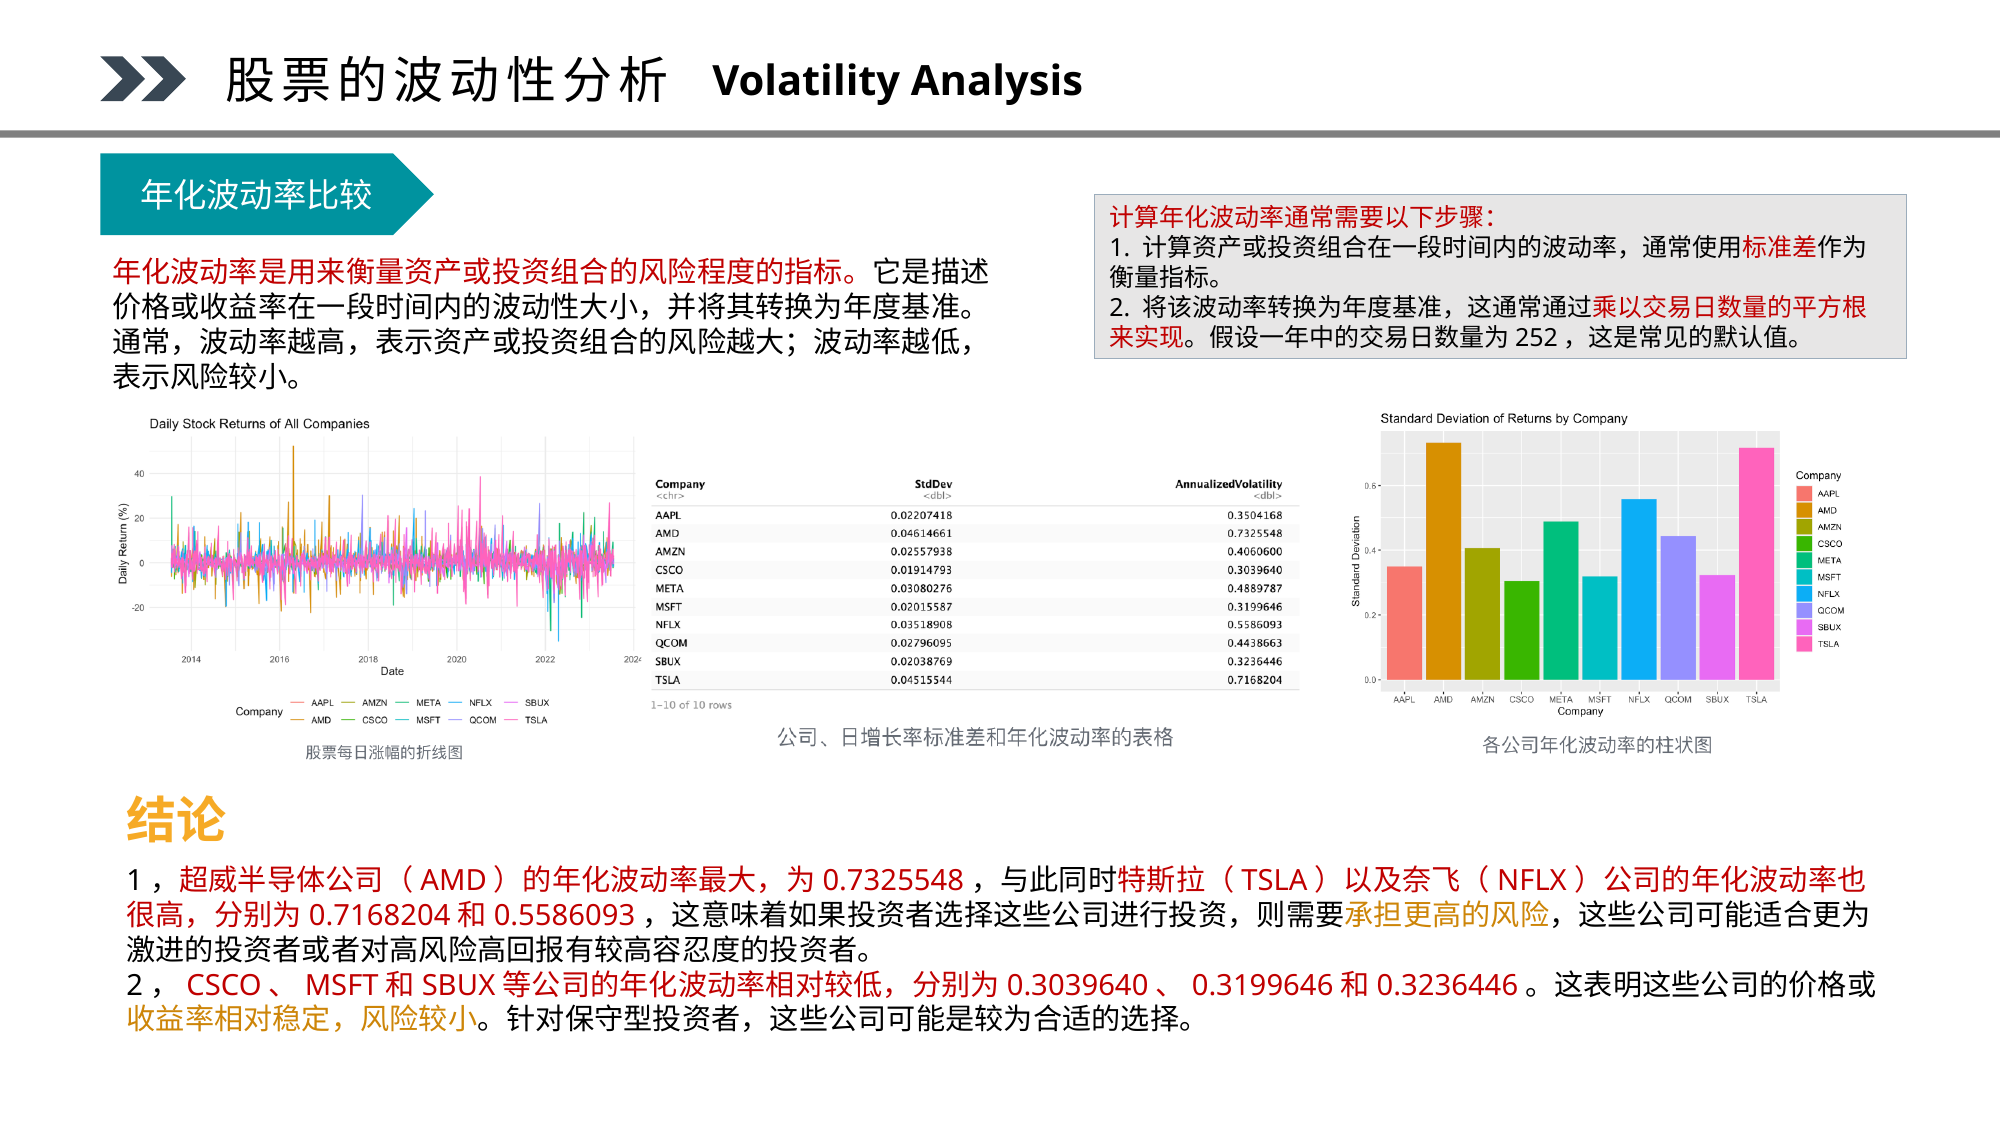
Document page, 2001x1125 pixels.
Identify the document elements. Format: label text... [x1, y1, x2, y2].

text_box 计算年化波动率通常需要以下步骤： 1. 计算资产或投资组合在一段时间内的波动率，通常使用标准差作为衡量指标。 2. 将该波动率转换为年度基准，这通常通过乘以交易日数量的平方根来实现。假设一年中的交易日数量为252，这是常见的默认值。 [1094, 194, 1907, 359]
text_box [100, 56, 186, 102]
text_box [0, 129, 2000, 139]
text_box 股票的波动性分析 [203, 37, 691, 119]
text_box 1，超威半导体公司（AMD）的年化波动率最大，为0.7325548，与此同时特斯拉（TSLA）以及奈飞（NFLX）公司的年化波动率也很高，分别为0.7168204和0.5586093，这意味着如果投资者选择这些公司进行投资，则需要承担更高的风险，这些公司可能适合更为激进的投资者或者对高风险高回报有较高容忍度的投资者。 2，CSCO、MSFT和SBUX等公司的年化波动率相对较低，分别为0.3039640、0.3199646和0.3236446。这表明这些公司的价格或收益率相对稳定，风险较小。针对保守型投资者，这些公司可能是较为合适的选择。 [111, 853, 1907, 1044]
text_box Volatility Analysis [691, 43, 1105, 115]
picture [100, 404, 1302, 773]
text_box 年化波动率比较 [99, 152, 436, 237]
text_box 年化波动率是用来衡量资产或投资组合的风险程度的指标。它是描述价格或收益率在一段时间内的波动性大小，并将其转换为年度基准。 通常，波动率越高，表示资产或投资组合的风险越大；波动率越低，表示风险较小。 [97, 246, 1025, 401]
picture [1326, 407, 1909, 756]
text_box 结论 [111, 780, 242, 856]
